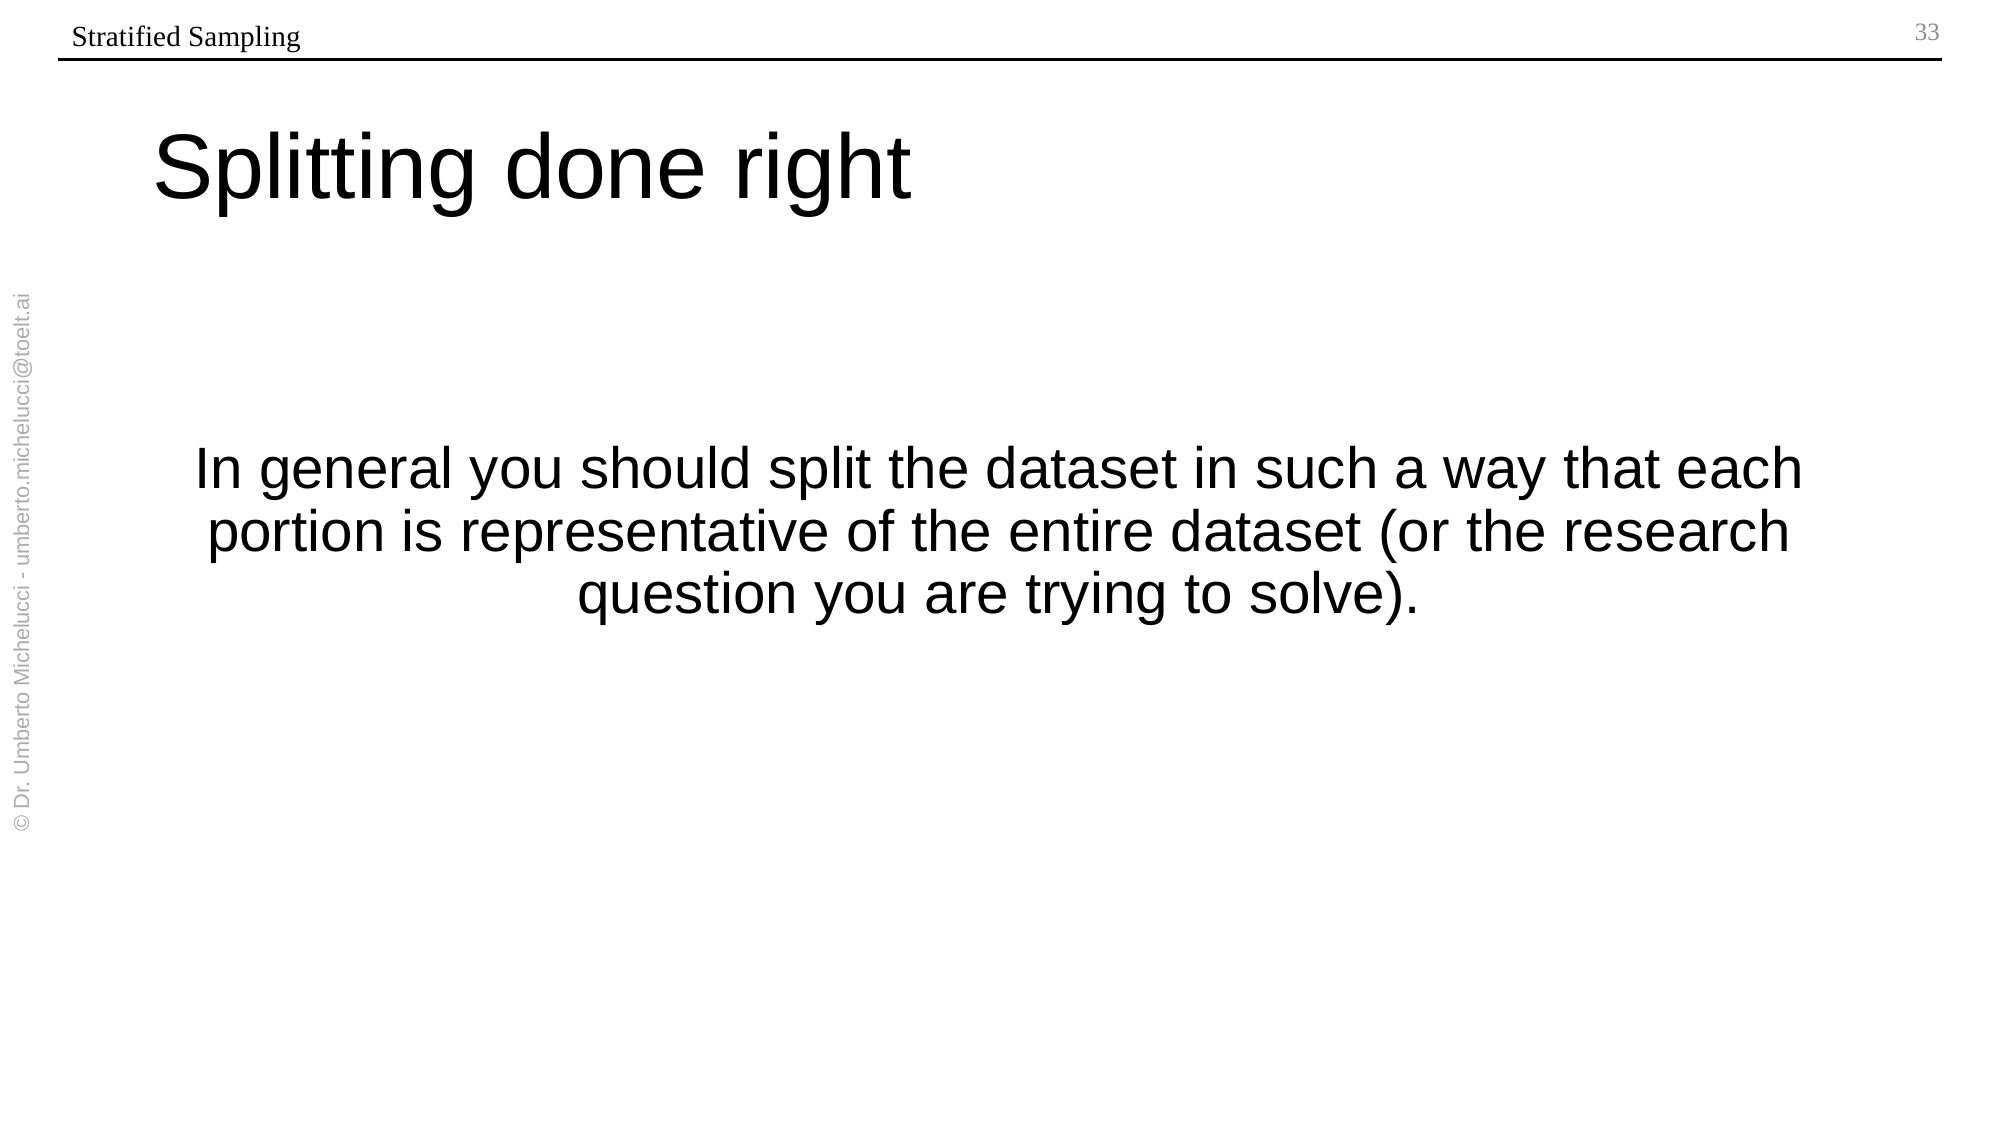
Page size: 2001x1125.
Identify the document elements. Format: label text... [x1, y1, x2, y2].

title Splitting done right [137, 59, 1863, 278]
list In general you should split the dataset in such a way that each portion is representative of the entire dataset (or the research question you are trying to solve). [137, 430, 1863, 1066]
text_box Stratified Sampling [56, 9, 696, 60]
text_box © Dr. Umberto Michelucci - umberto.michelucci@toelt.ai [0, 238, 41, 888]
